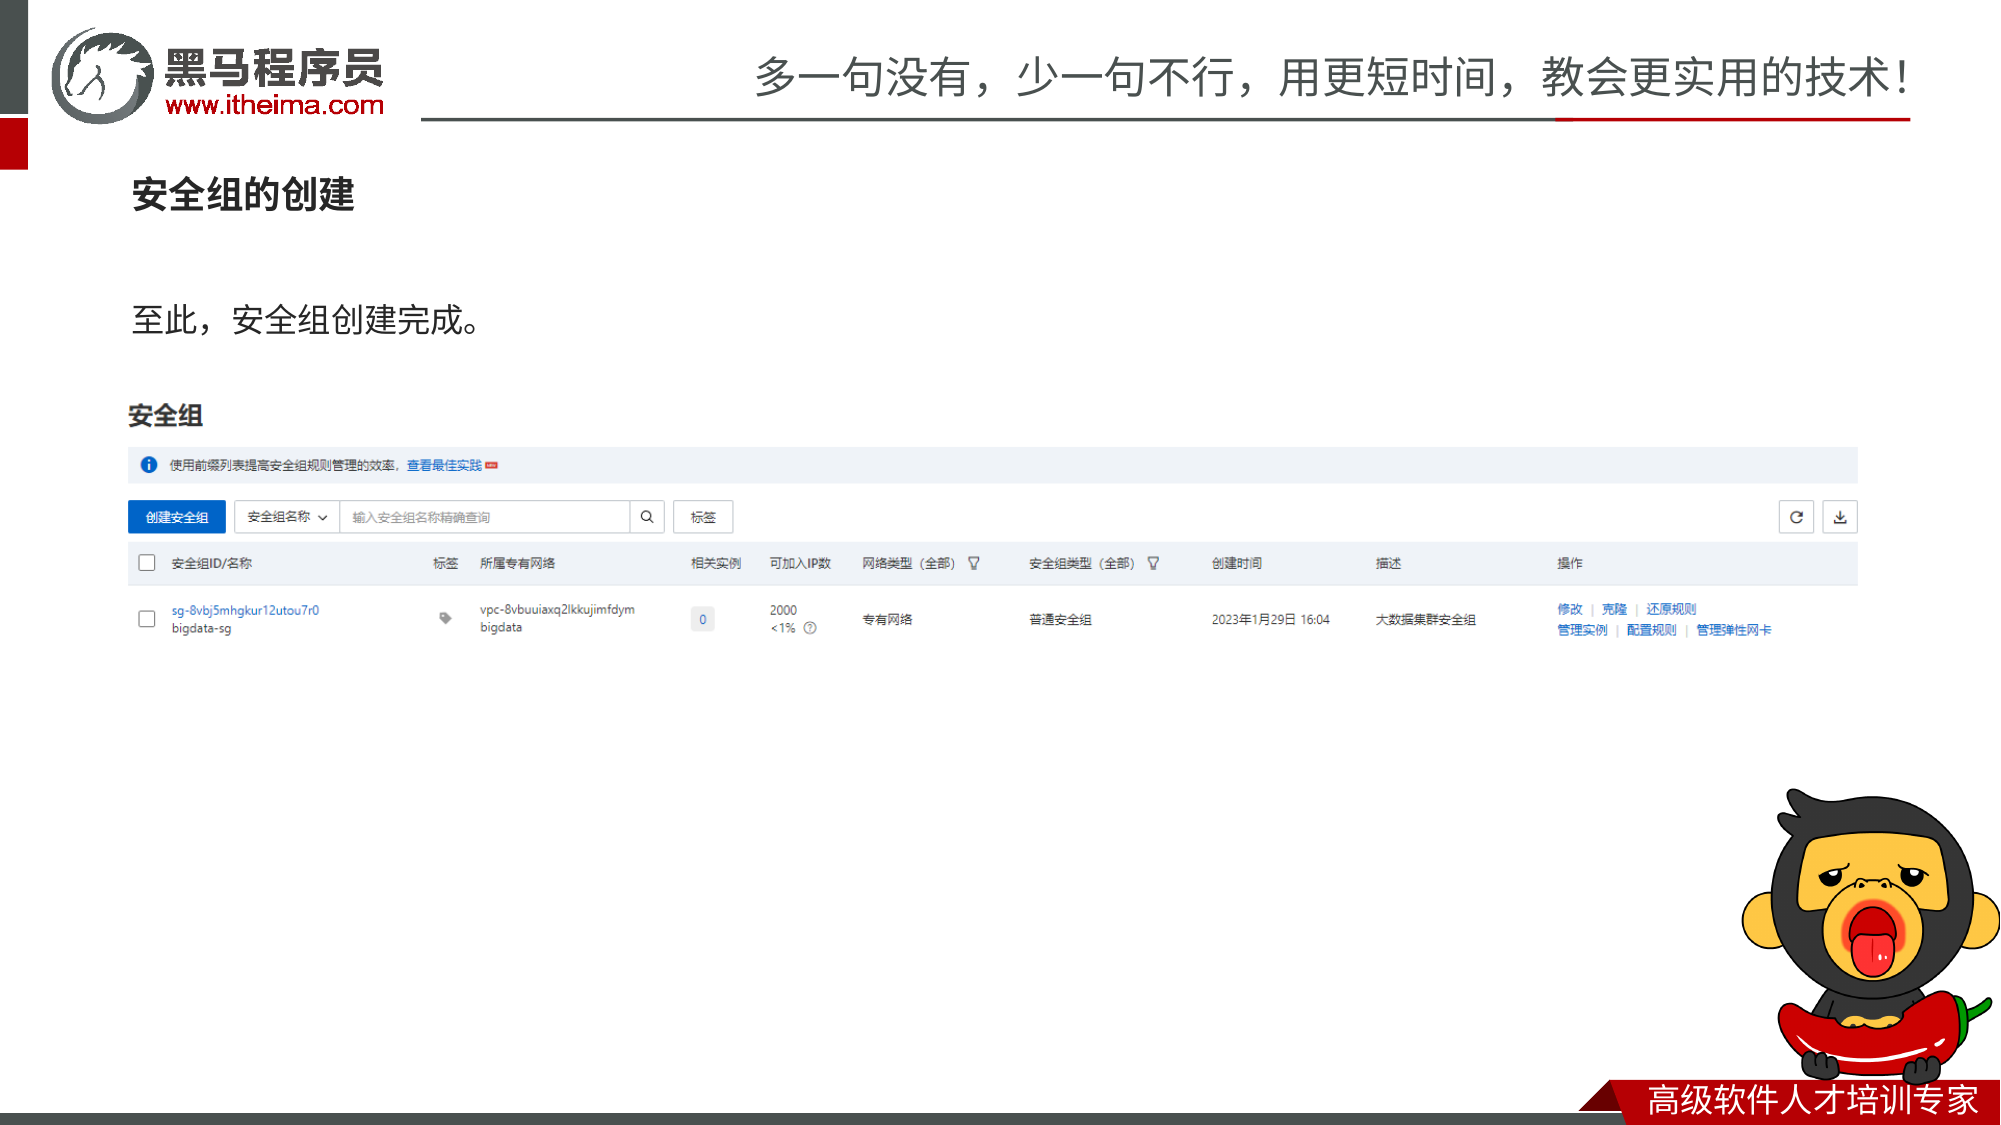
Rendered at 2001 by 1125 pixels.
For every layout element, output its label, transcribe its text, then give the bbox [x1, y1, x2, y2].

picture [125, 397, 1861, 646]
picture [50, 26, 384, 125]
list 至此，安全组创建完成。 [116, 271, 1872, 964]
picture [1685, 739, 2000, 1111]
list 安全组的创建 [116, 154, 1872, 239]
